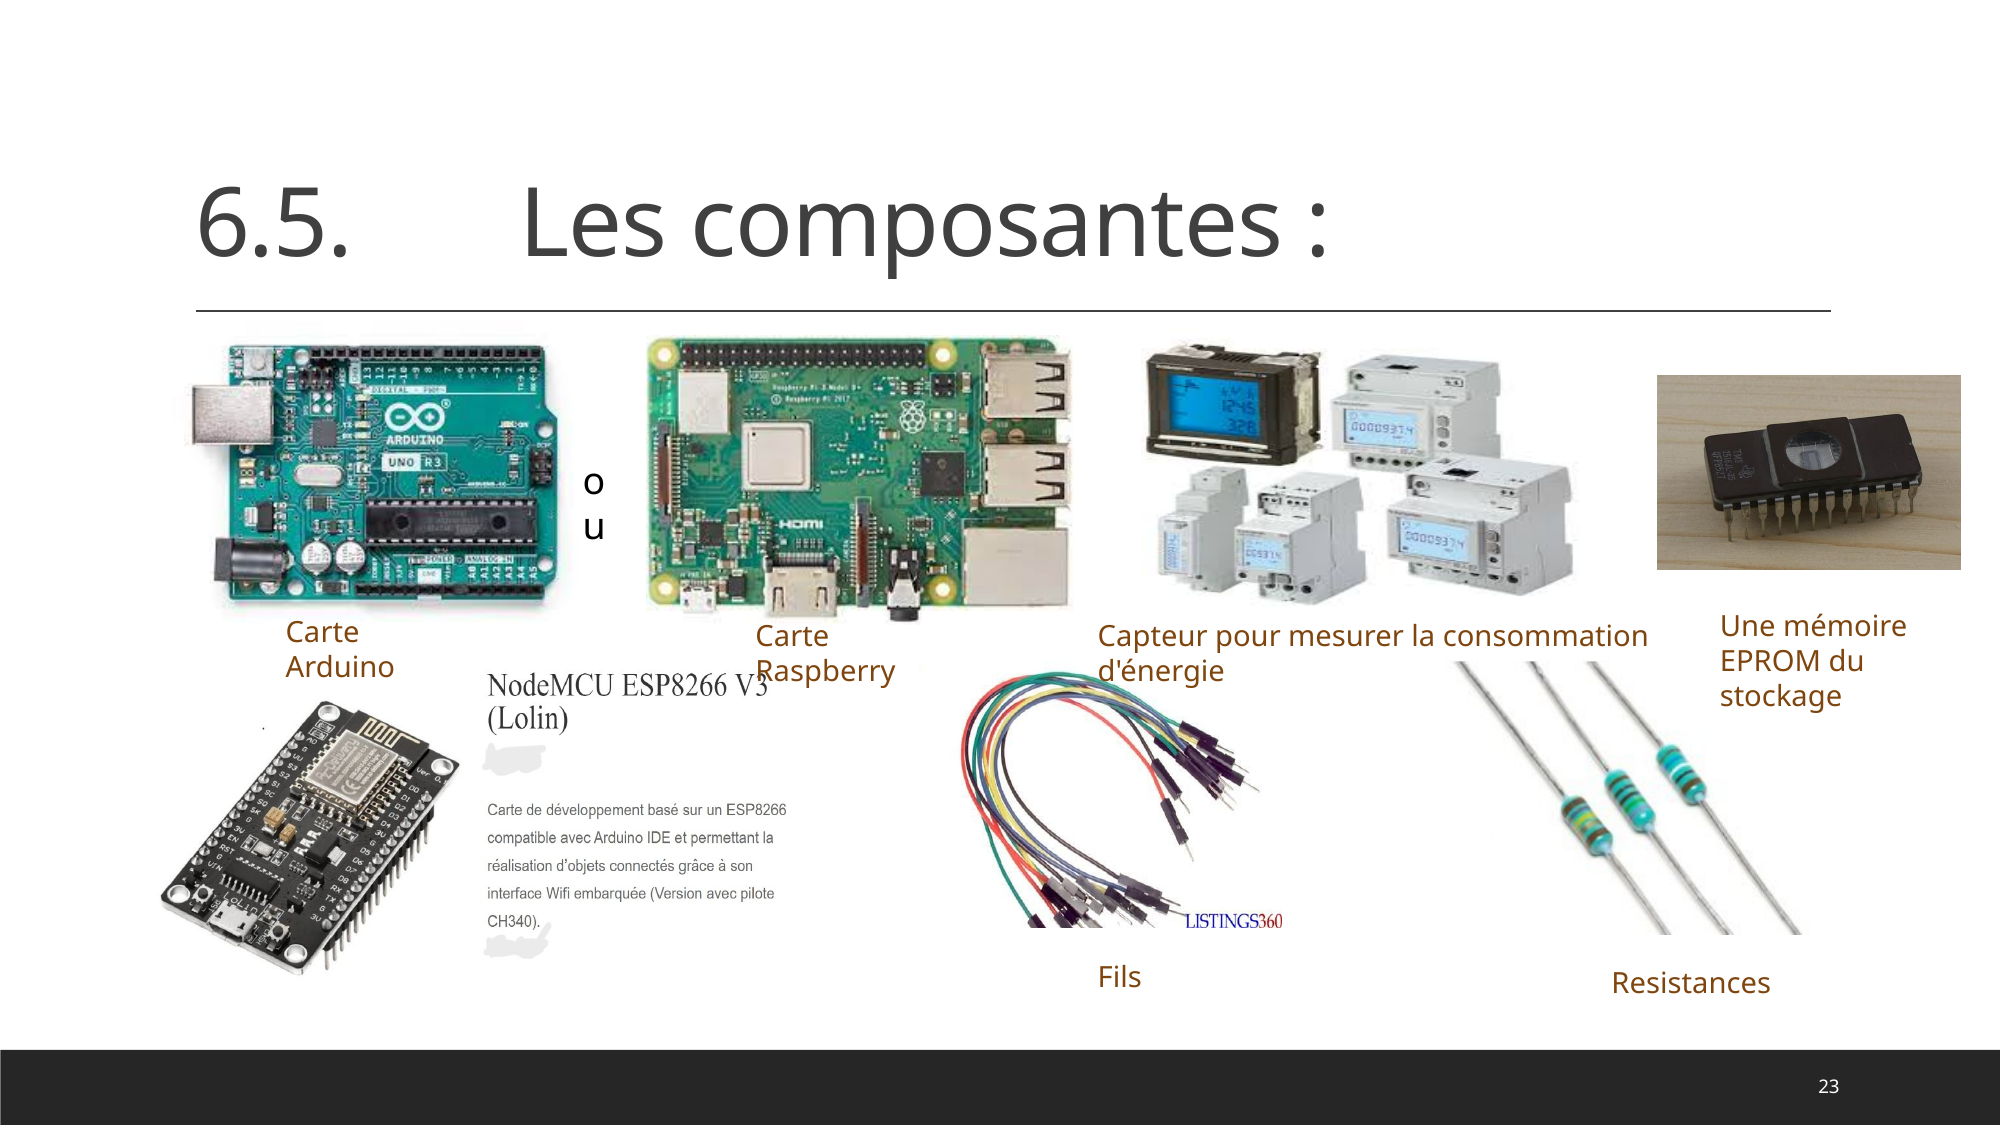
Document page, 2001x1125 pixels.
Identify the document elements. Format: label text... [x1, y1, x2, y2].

text_box ou [587, 449, 638, 555]
slide_number 23 [1803, 1057, 1932, 1118]
picture [1657, 374, 1961, 570]
text_box Carte Arduino [270, 634, 467, 657]
picture [645, 334, 1074, 625]
text_box Carte Raspberry [740, 634, 973, 695]
text_box Fils [1082, 950, 1410, 1001]
picture [1443, 660, 1815, 936]
picture [144, 660, 799, 984]
text_box Une mémoire EPROM du stockage [1705, 600, 1974, 720]
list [172, 320, 579, 625]
picture [918, 660, 1282, 929]
picture [1140, 327, 1582, 618]
text_box Capteur pour mesurer la consommation d'énergie [1083, 610, 1705, 695]
title 6.5. Les composantes : [180, 47, 1830, 285]
text_box Resistances [1596, 957, 1952, 1007]
